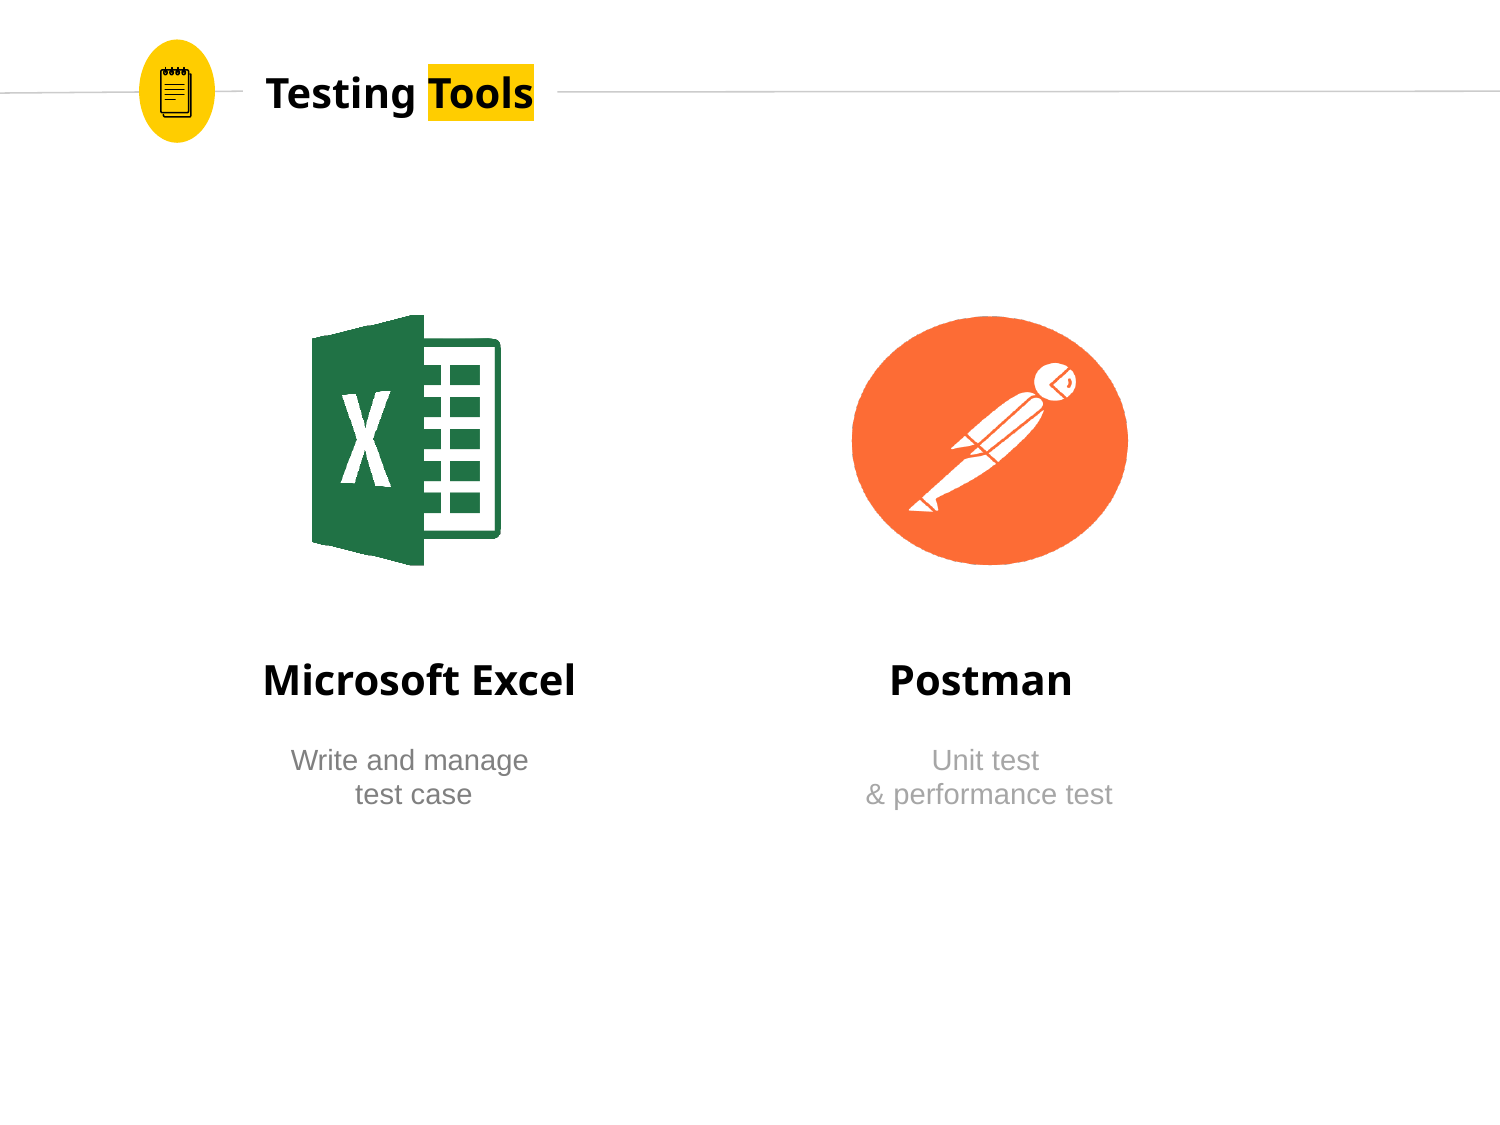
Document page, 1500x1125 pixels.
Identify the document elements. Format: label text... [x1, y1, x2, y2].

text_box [160, 67, 192, 117]
text_box Unit test & performance test [850, 733, 1129, 818]
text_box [0, 90, 155, 94]
text_box Microsoft Excel [247, 645, 592, 711]
picture [850, 315, 1129, 567]
text_box [139, 39, 215, 89]
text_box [196, 90, 244, 94]
text_box Postman [874, 645, 1089, 711]
picture [312, 315, 501, 567]
text_box Testing Tools [250, 44, 663, 140]
text_box Write and manage test case [275, 733, 553, 818]
text_box [139, 102, 215, 143]
